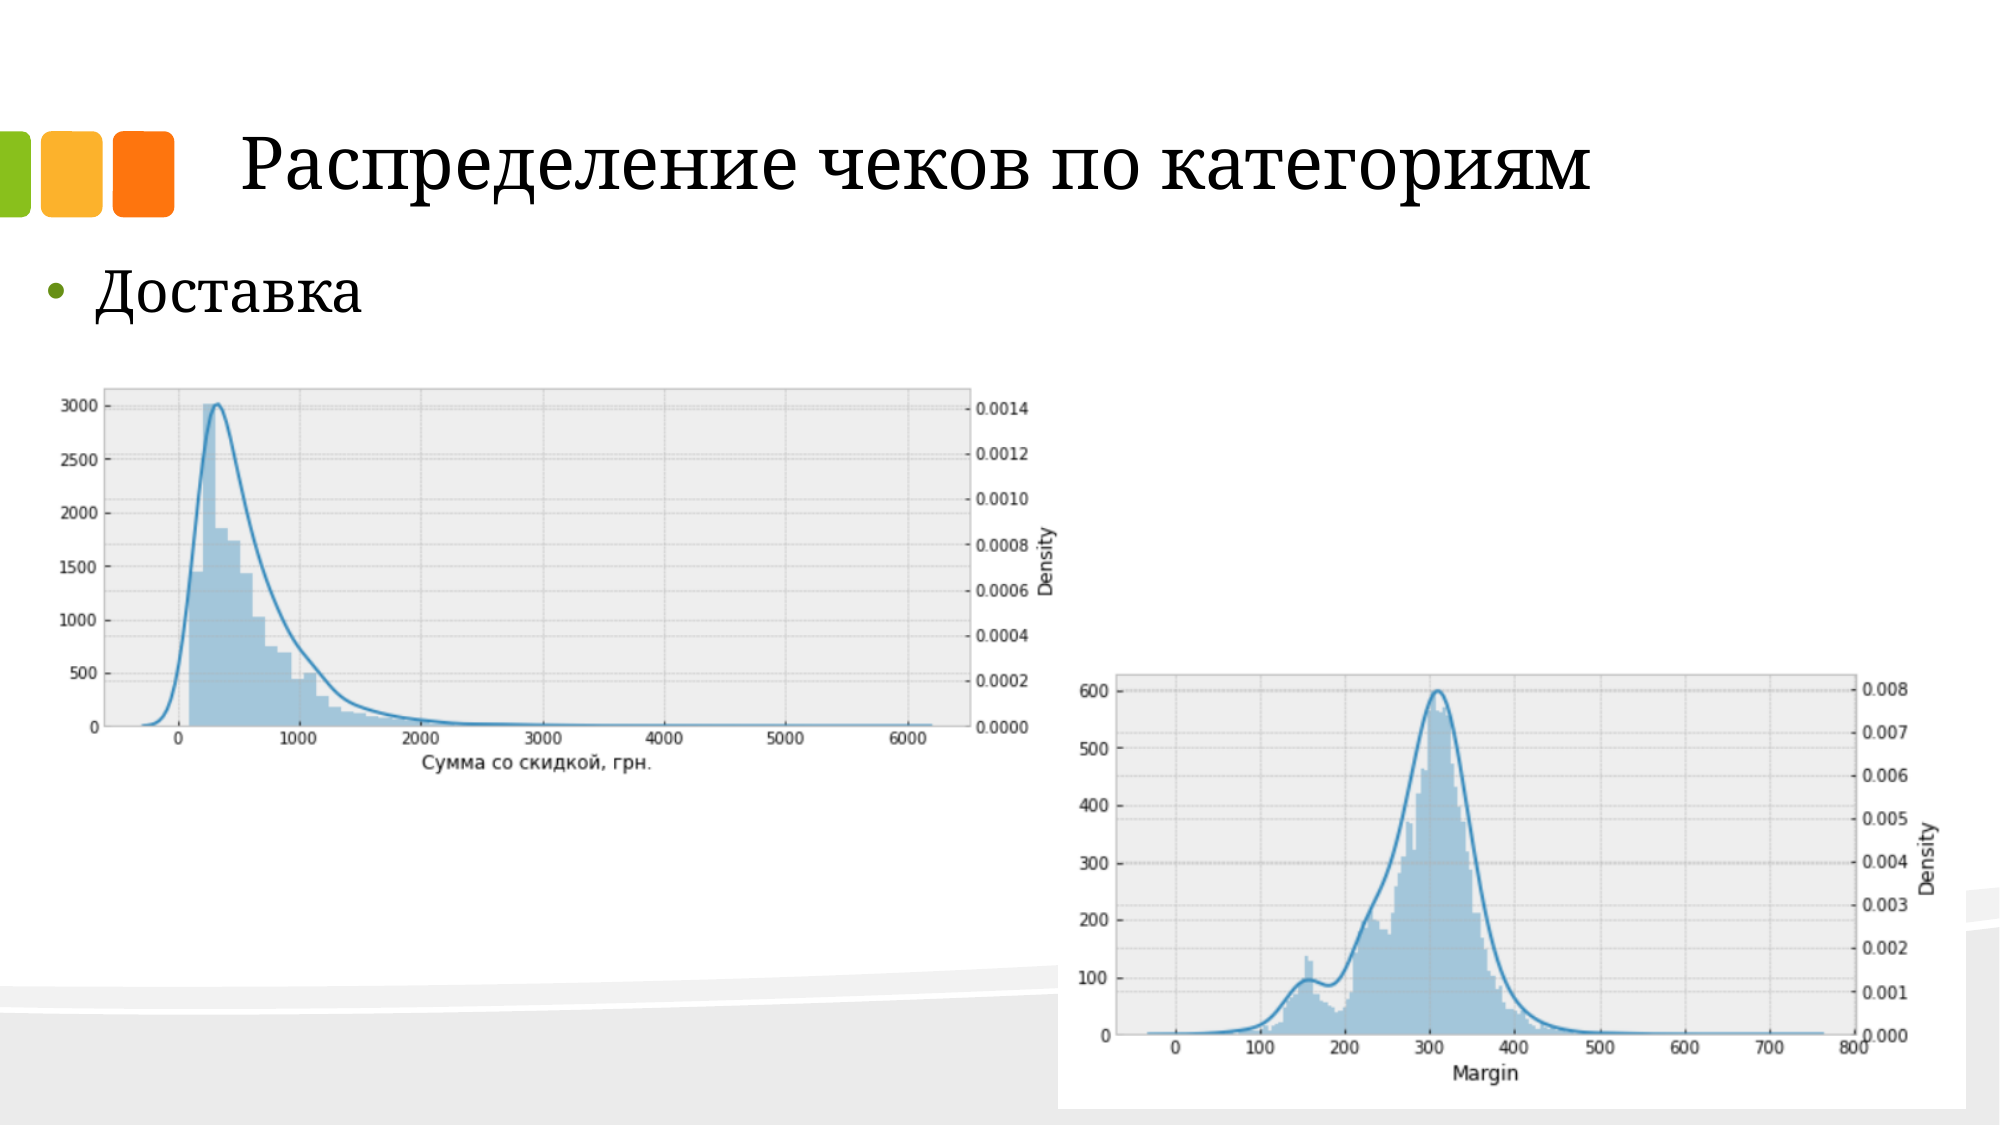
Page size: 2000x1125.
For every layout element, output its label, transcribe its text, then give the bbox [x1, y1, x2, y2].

title Распределение чеков по категориям [220, 90, 1820, 214]
text_box Доставка [31, 255, 831, 390]
picture [33, 365, 1967, 1109]
